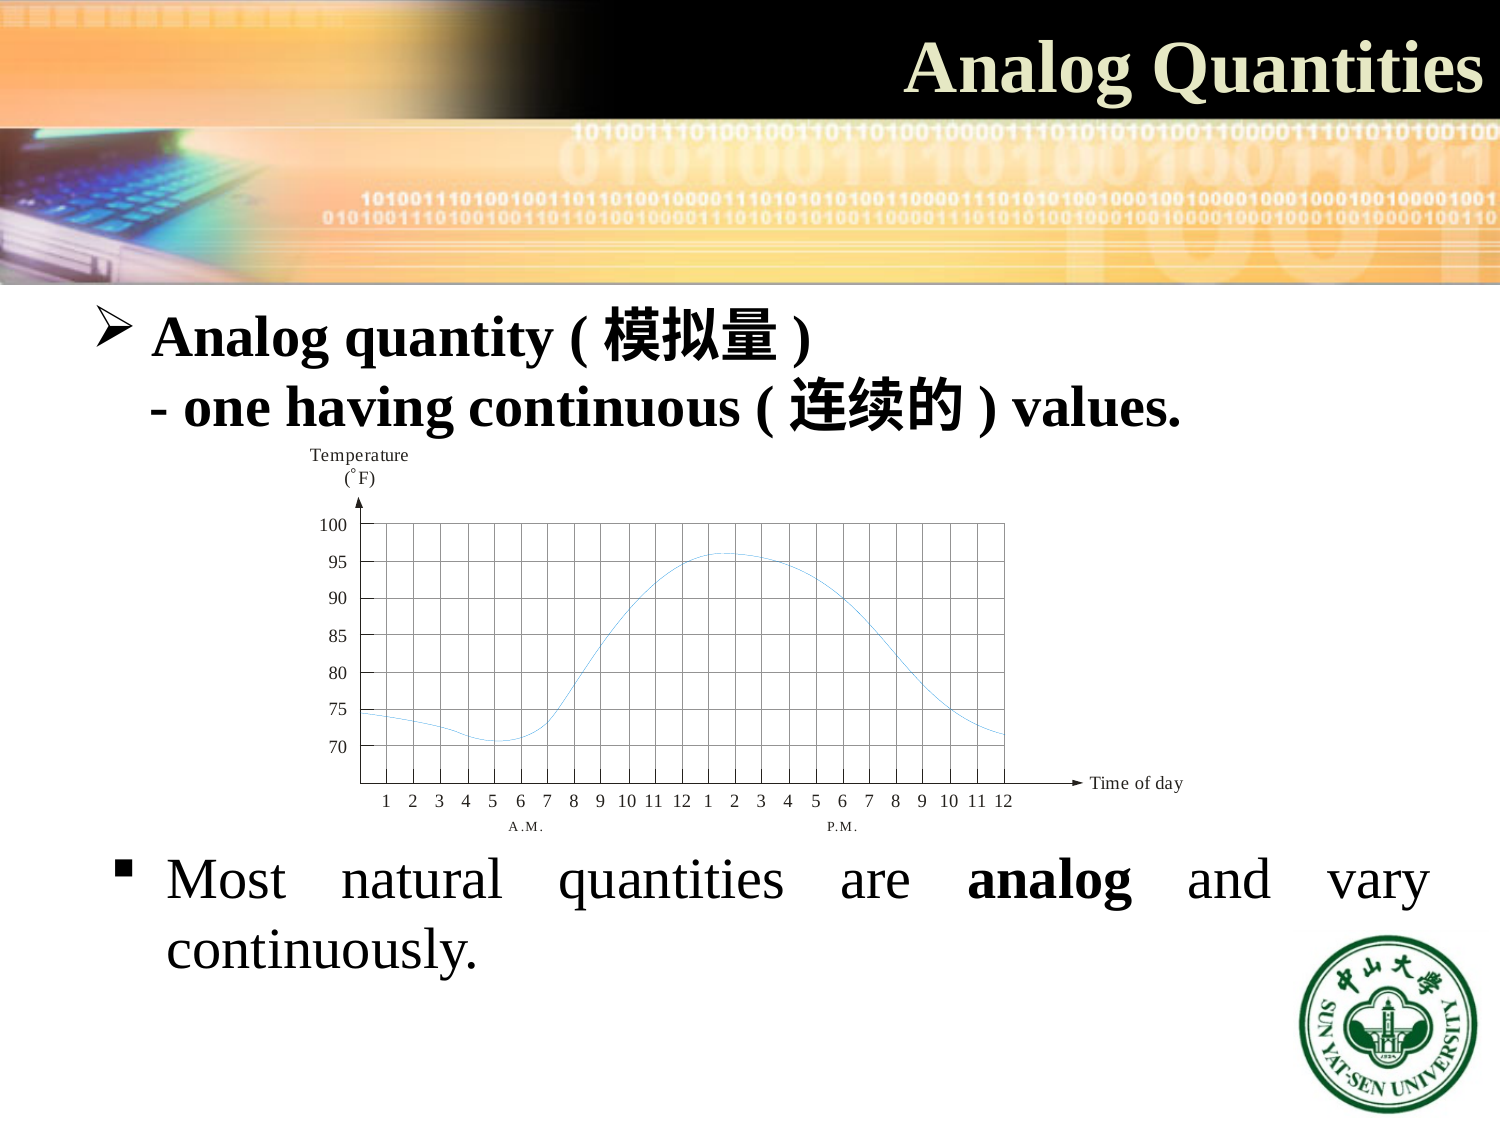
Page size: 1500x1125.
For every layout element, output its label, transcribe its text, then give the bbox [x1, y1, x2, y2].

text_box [358, 550, 1009, 746]
picture [1293, 930, 1489, 1118]
text_box Most natural quantities are analog and vary continuously. [95, 833, 1446, 1012]
picture [0, 0, 1500, 285]
text_box Analog Quantities [212, 0, 1500, 126]
text_box Analog quantity (模拟量) - one having continuous (连续的) values. [76, 290, 1465, 447]
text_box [308, 445, 1188, 835]
